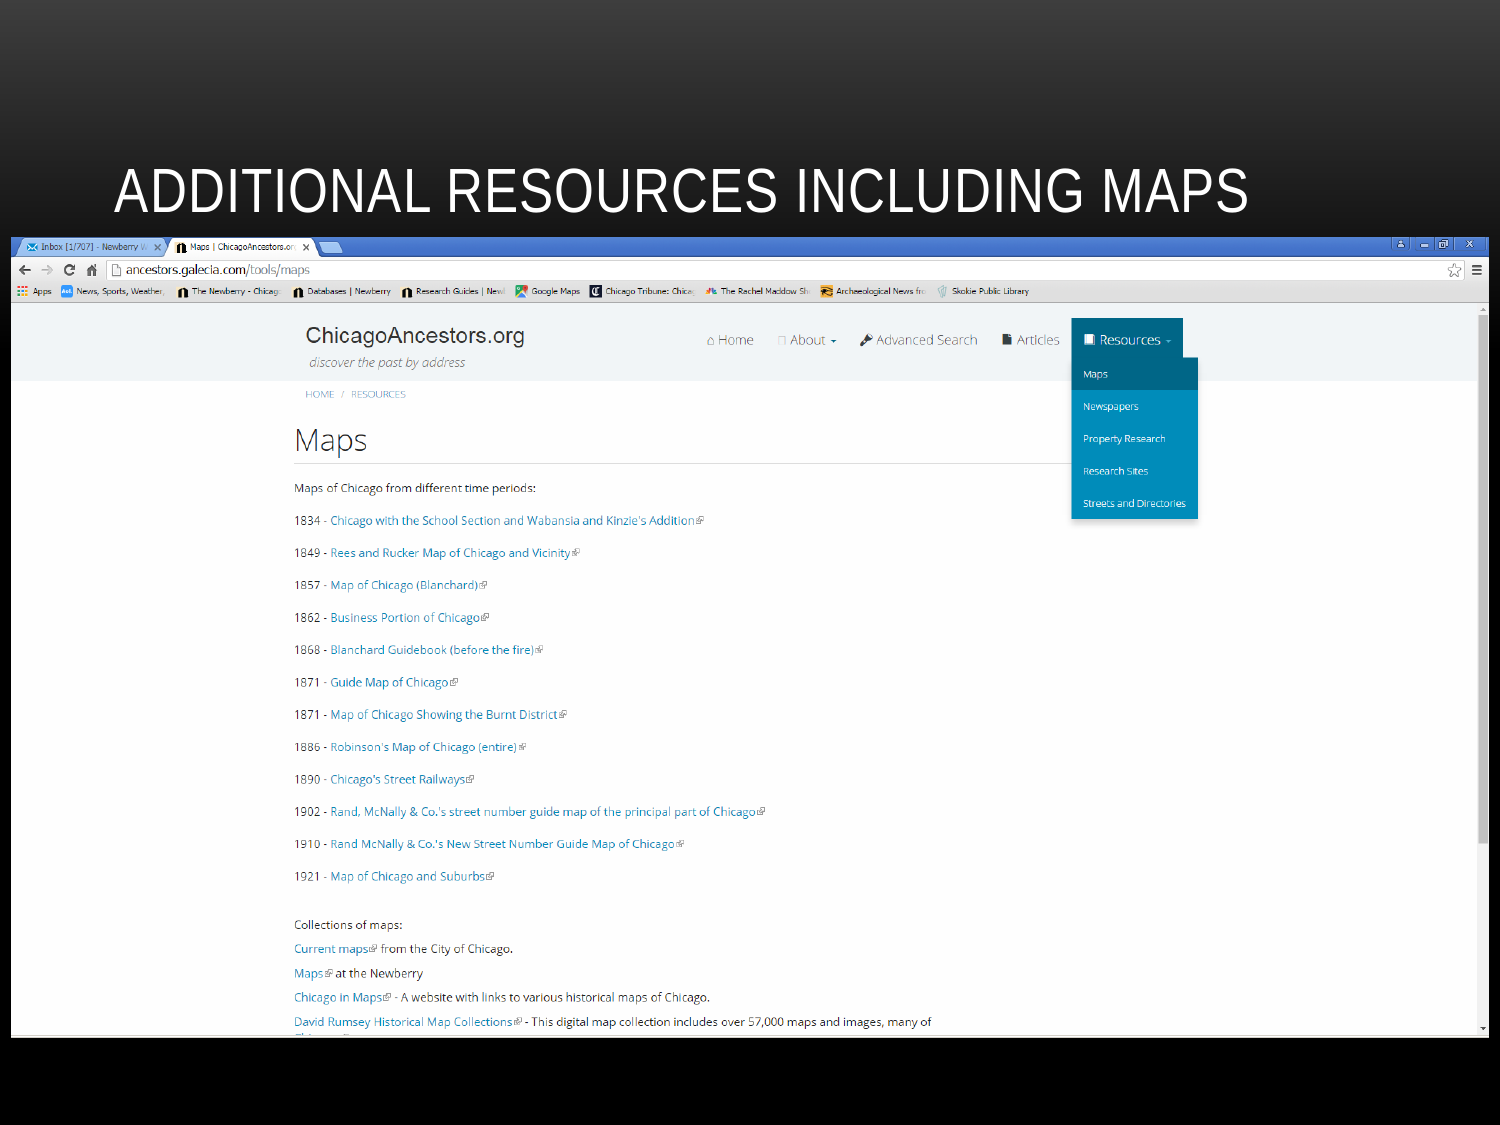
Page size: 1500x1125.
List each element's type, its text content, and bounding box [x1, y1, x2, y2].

picture [0, 0, 1500, 1125]
title Additional resources including maps [99, 45, 1400, 233]
